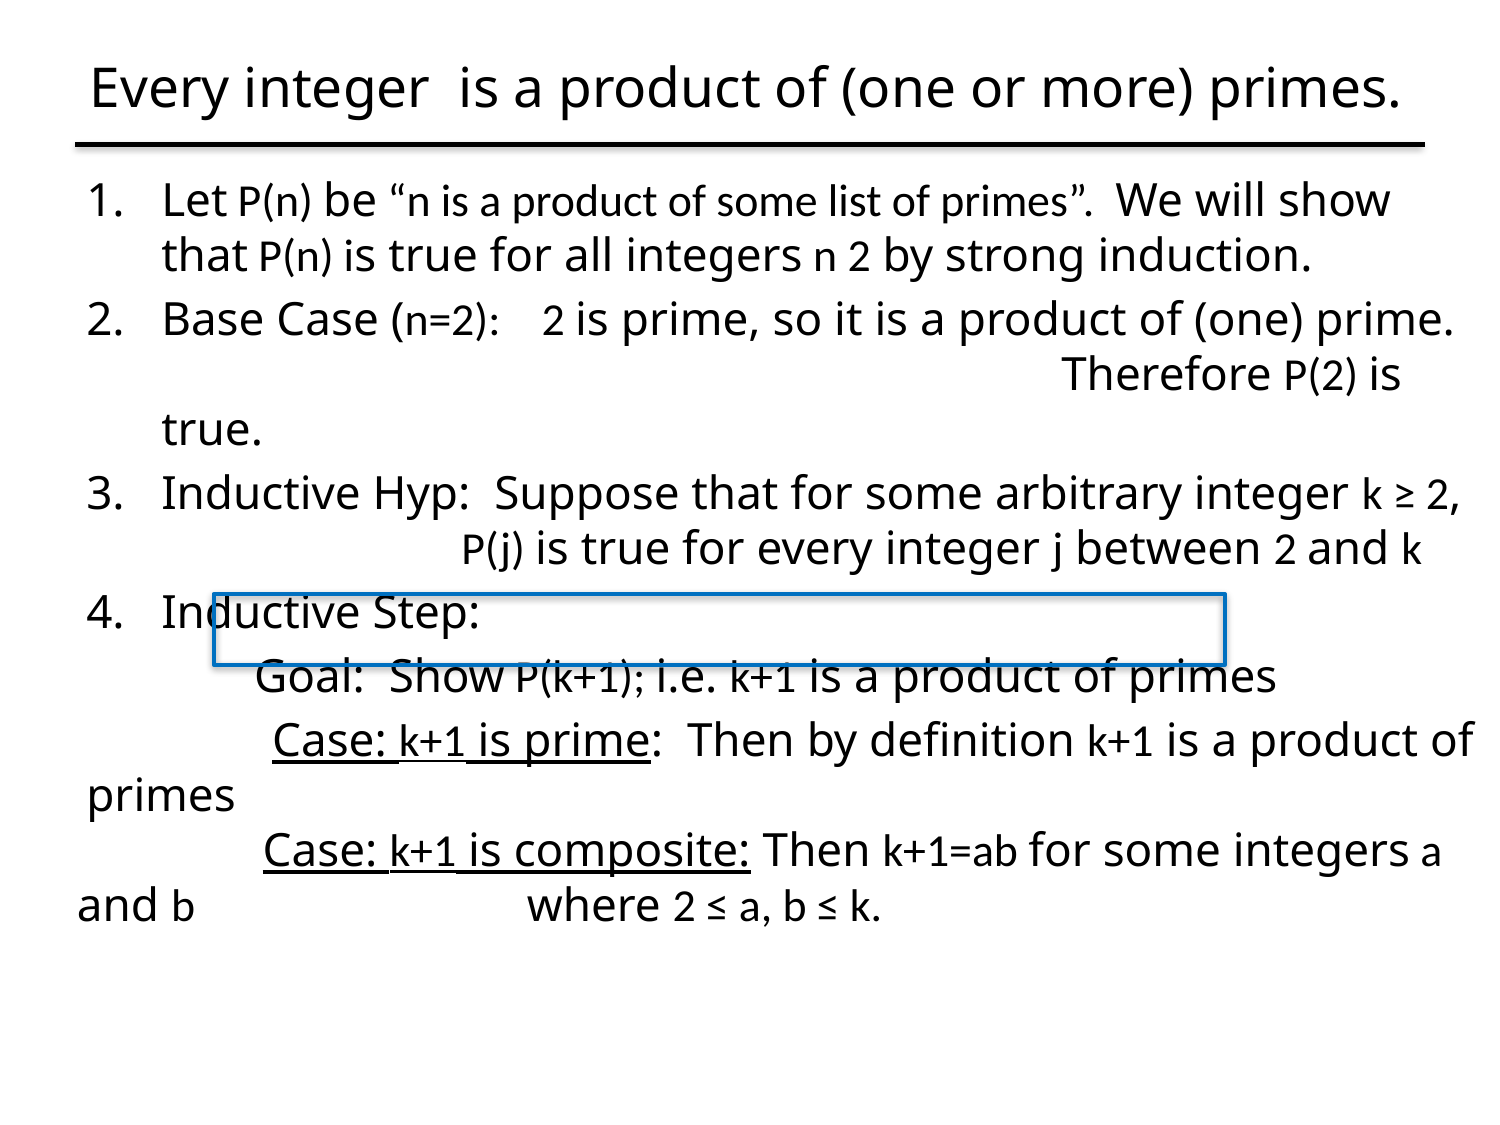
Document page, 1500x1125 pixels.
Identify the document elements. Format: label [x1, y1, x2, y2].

text_box [212, 592, 1227, 667]
